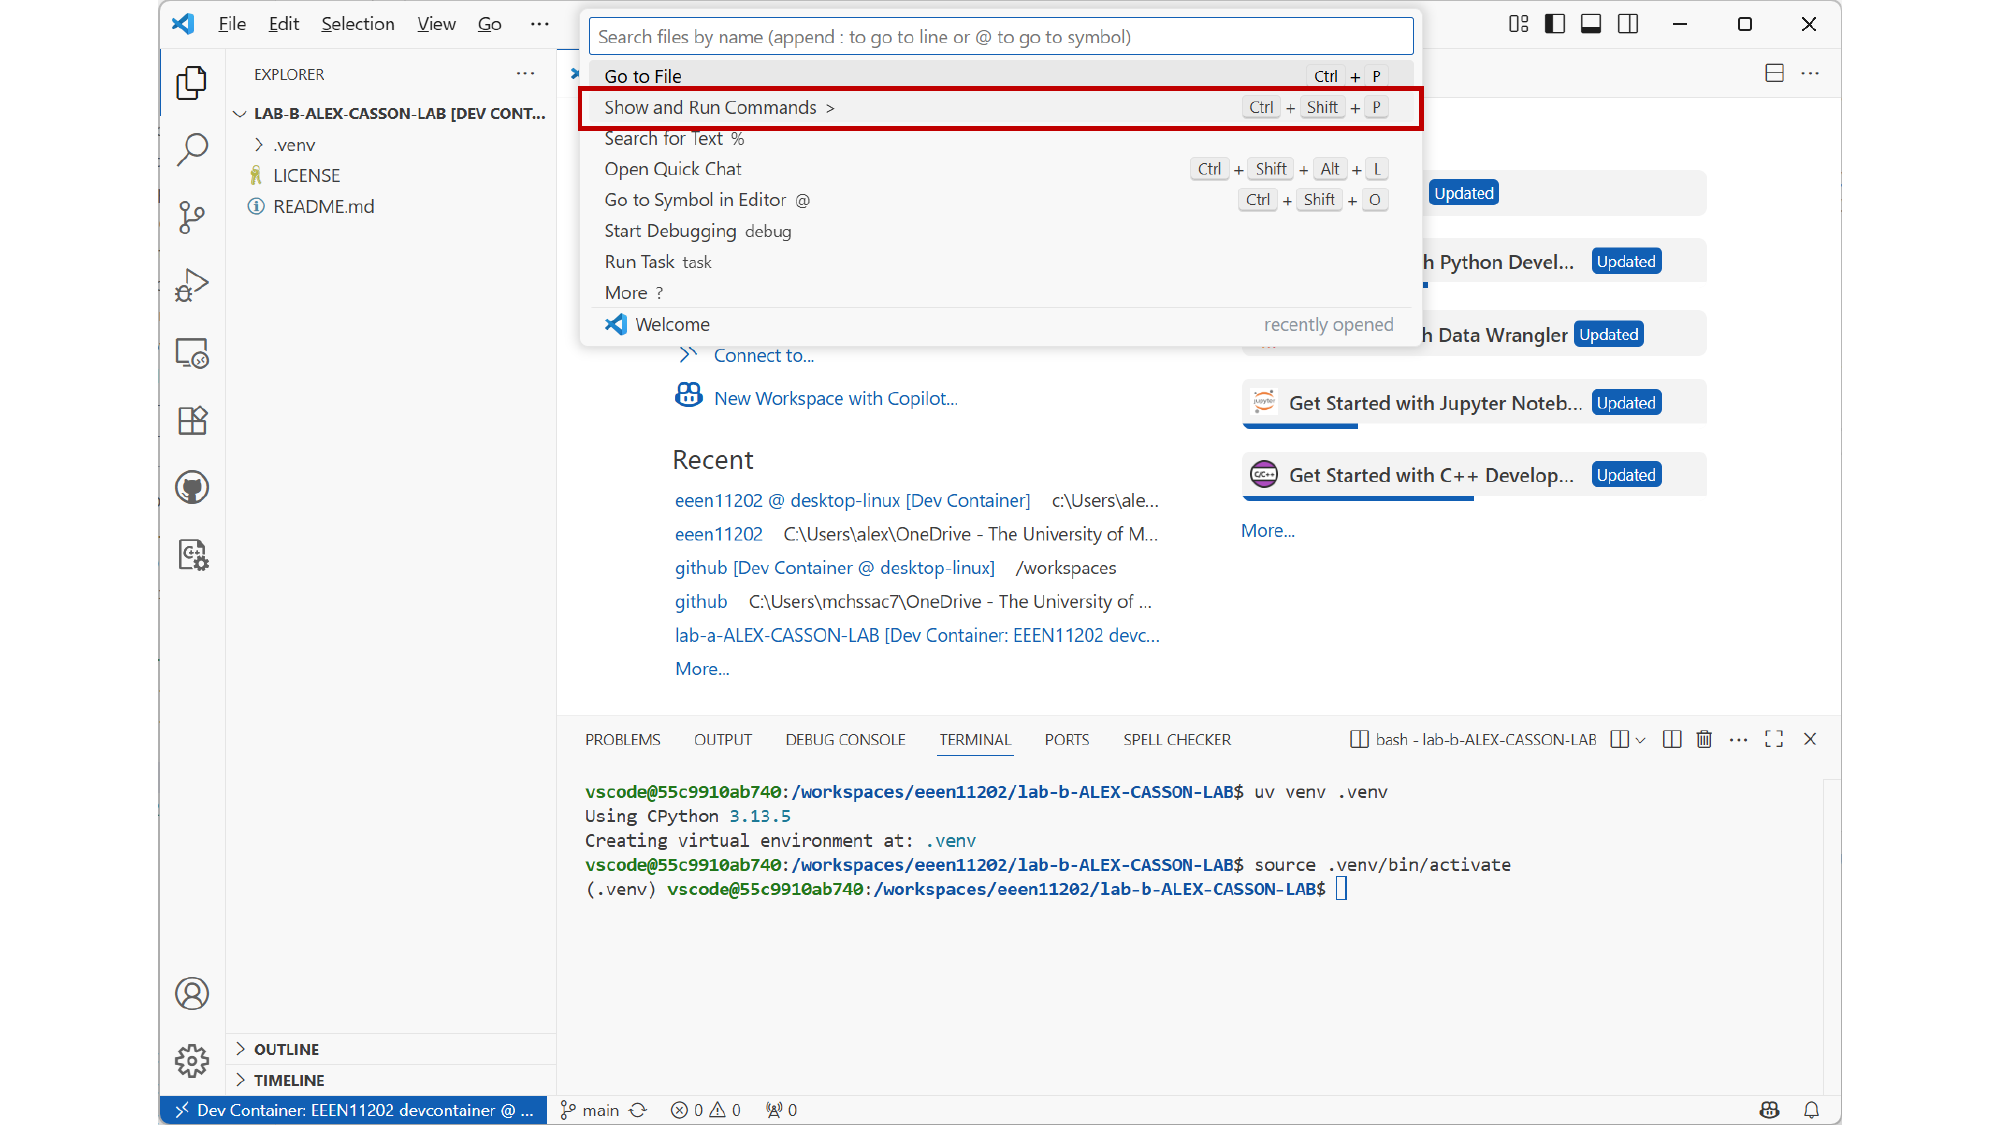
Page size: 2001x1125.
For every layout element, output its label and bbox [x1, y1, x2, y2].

picture [157, 0, 1843, 1125]
